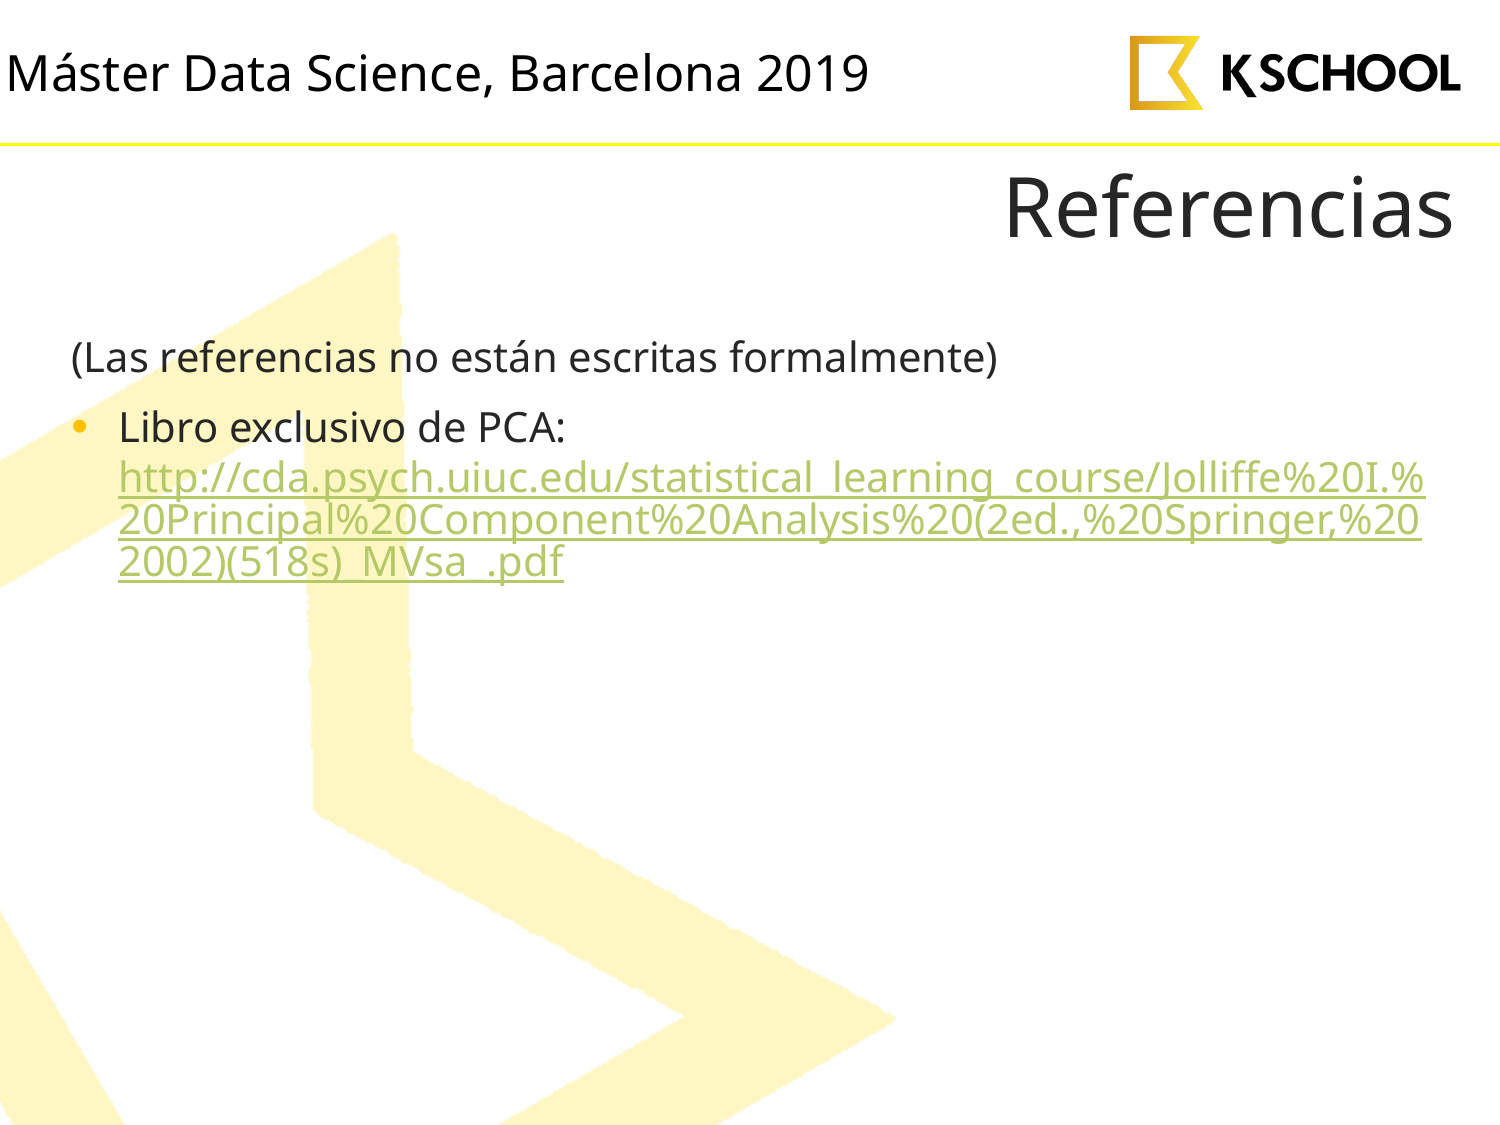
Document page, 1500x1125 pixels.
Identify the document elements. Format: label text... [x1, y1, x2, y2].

title Referencias [356, 147, 1472, 268]
picture [0, 188, 919, 1125]
list (Las referencias no están escritas formalmente) Libro exclusivo de PCA: http://cda.psych.uiuc.edu/statistical_learning_course/Jolliffe%20I.%20Principal%20Component%20Analysis%20(2ed.,%20Springer,%202002)(518s)_MVsa_.pdf [56, 252, 1444, 1069]
picture [1121, 23, 1473, 120]
